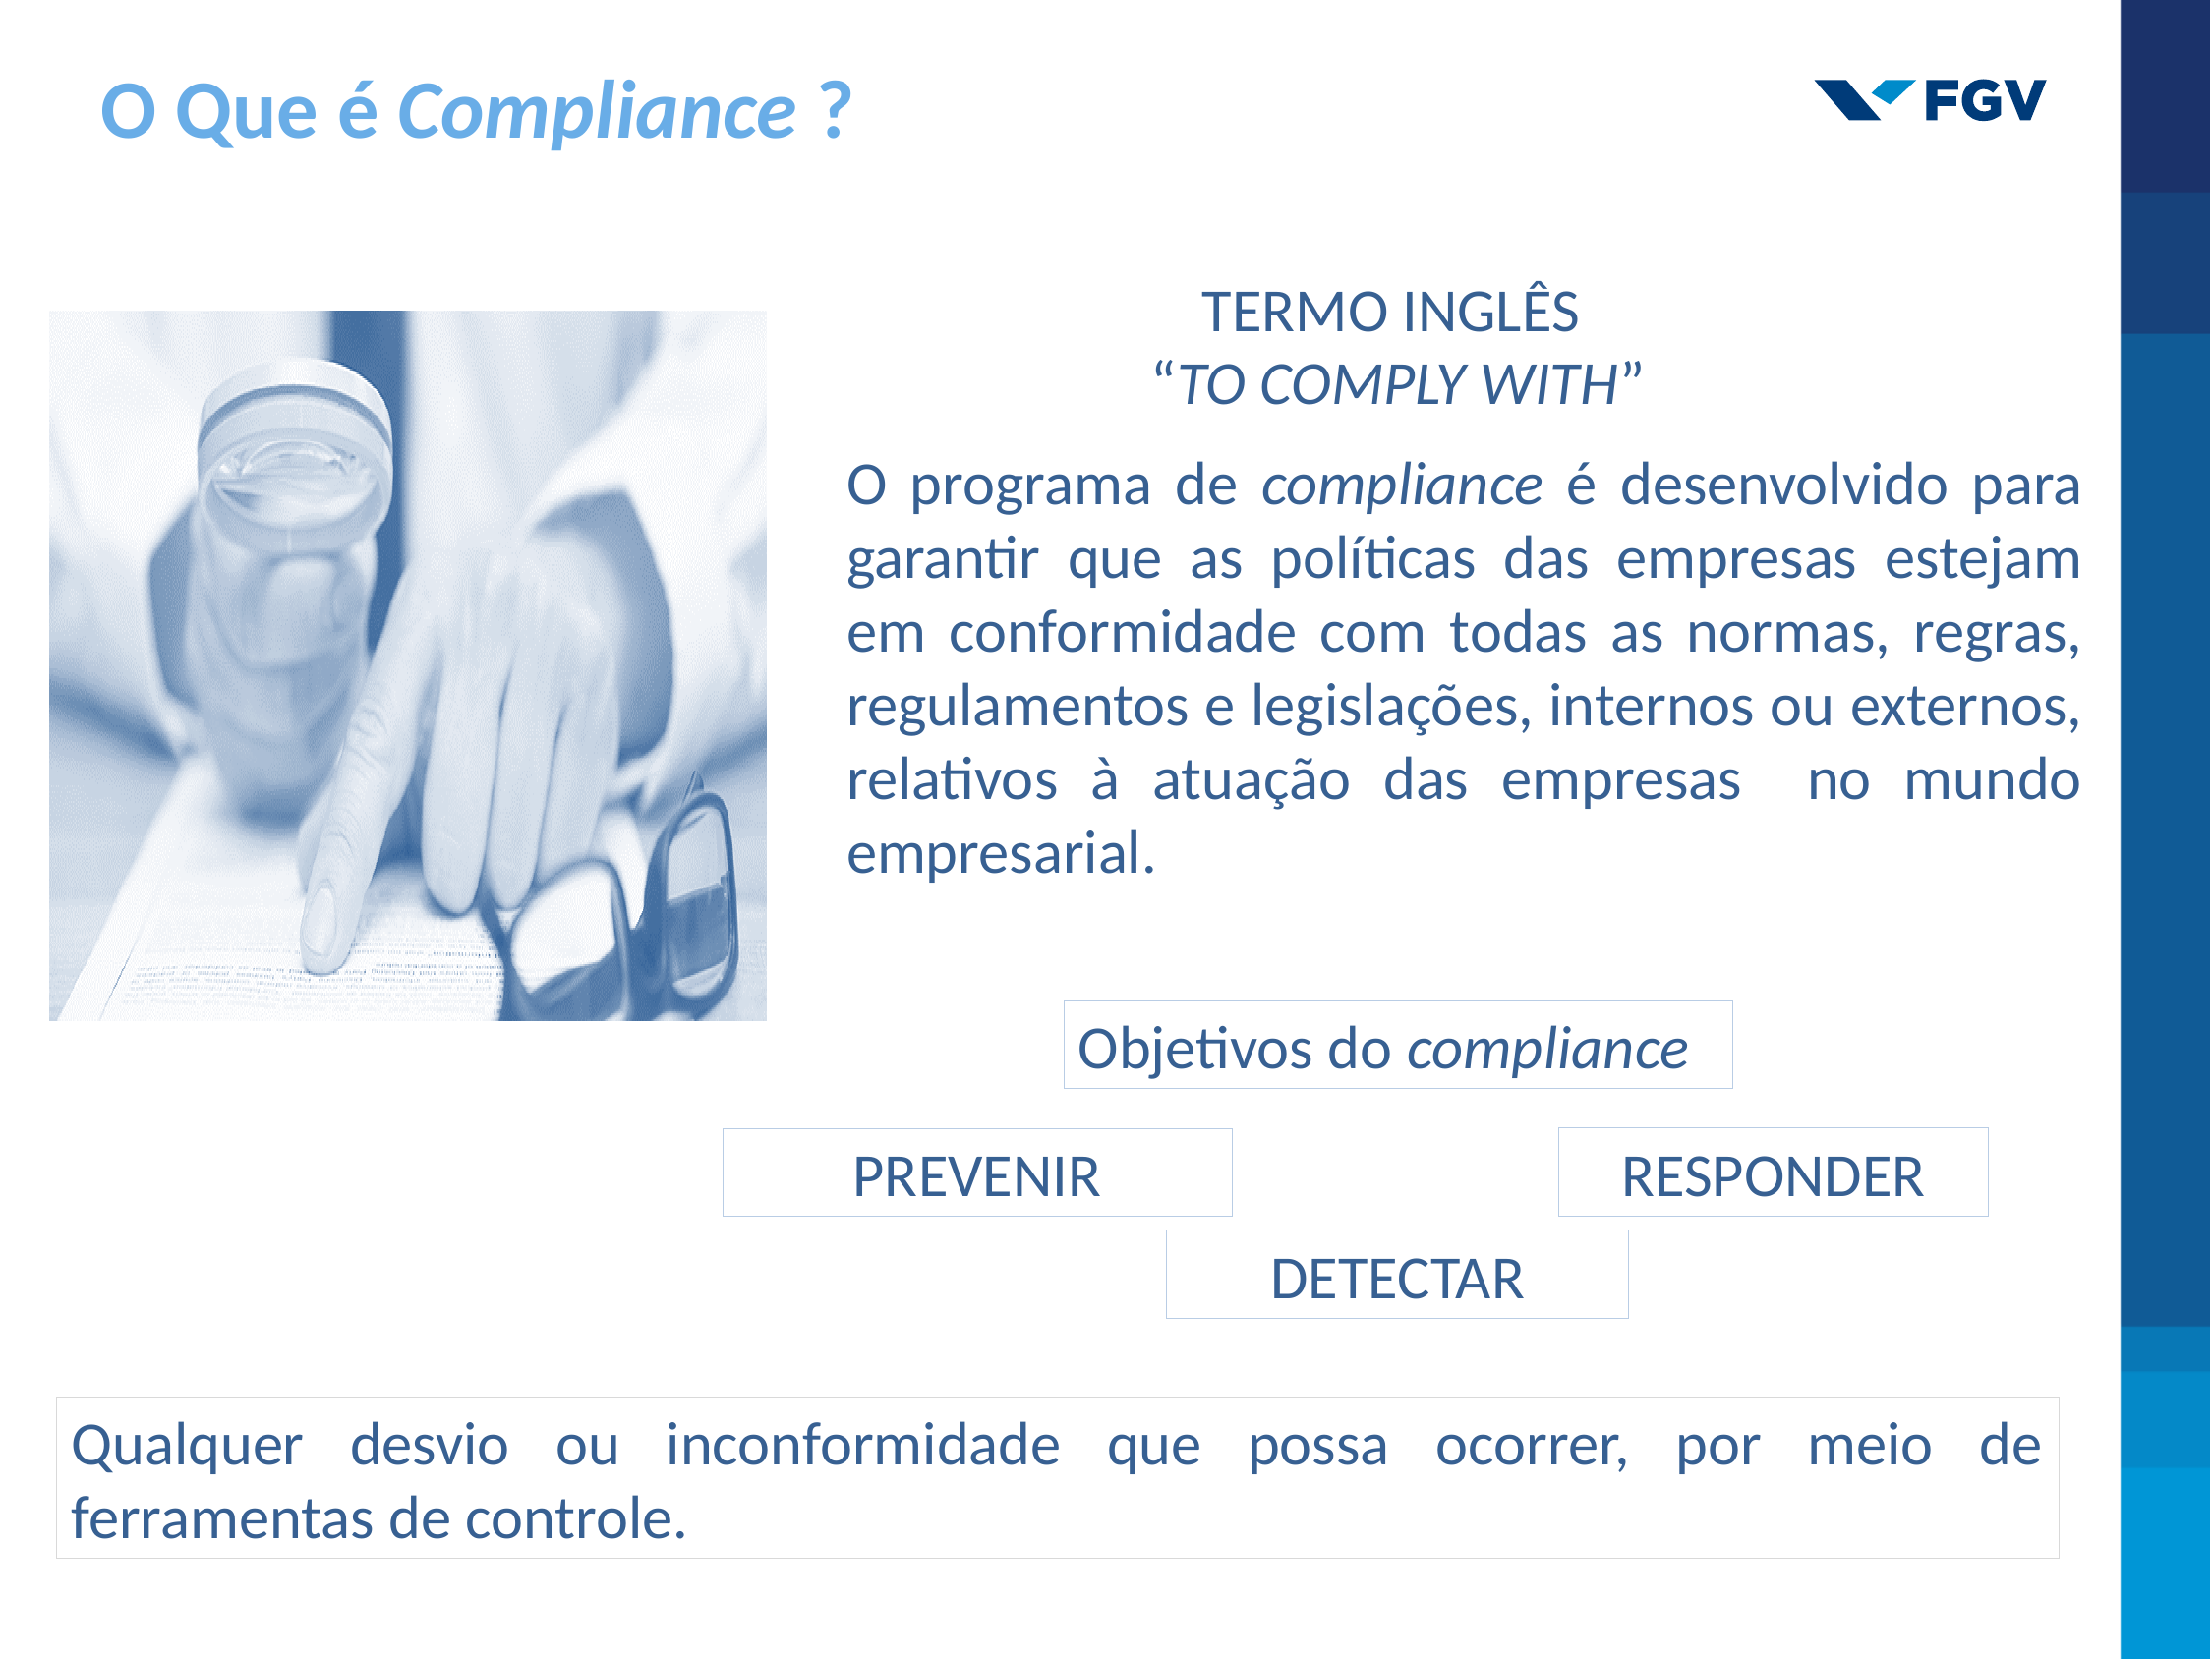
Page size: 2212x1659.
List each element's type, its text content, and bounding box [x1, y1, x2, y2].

text_box TERMO INGLÊS “TO COMPLY WITH” [841, 262, 1955, 436]
text_box RESPONDER [1558, 1127, 1989, 1217]
list O Que é Compliance ? [86, 52, 1596, 157]
text_box Objetivos do compliance [1064, 1000, 1733, 1089]
text_box O programa de compliance é desenvolvido para garantir que as políticas das empresas estejam em conformidade com todas as normas, regras, regulamentos e legislações, internos ou externos, relativos à atuação das empresas no mundo empresarial. [832, 436, 2099, 967]
picture [2, 0, 2210, 1659]
text_box DETECTAR [1166, 1230, 1629, 1319]
text_box Qualquer desvio ou inconformidade que possa ocorrer, por meio de ferramentas de controle. [56, 1397, 2060, 1559]
text_box PREVENIR [723, 1128, 1233, 1217]
